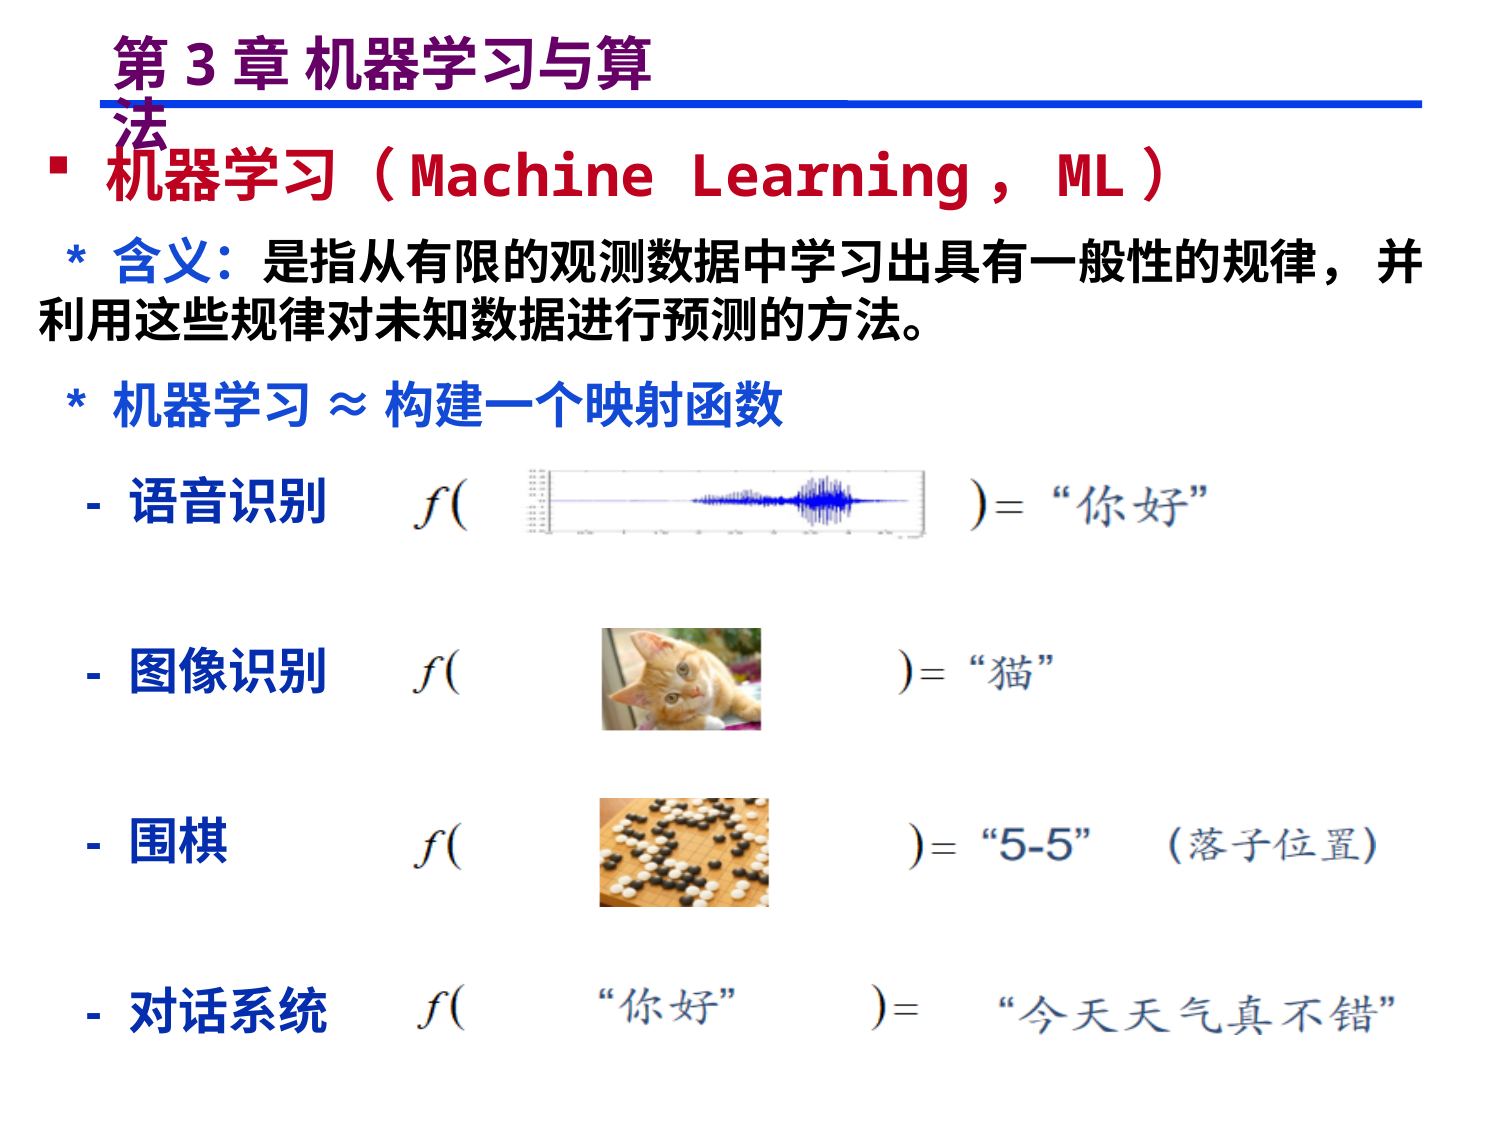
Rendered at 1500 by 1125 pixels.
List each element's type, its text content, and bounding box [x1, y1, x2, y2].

text_box - 语音识别 - 图像识别 - 围棋 - 对话系统 [14, 461, 1488, 1074]
text_box * 机器学习 ≈ 构建一个映射函数 [23, 365, 1478, 444]
picture [405, 627, 1058, 733]
picture [404, 798, 1376, 907]
picture [403, 464, 1216, 547]
subtitle 机器学习（Machine Learning，ML） [29, 129, 1457, 218]
title 第3章 机器学习与算法 [100, 32, 710, 129]
text_box * 含义：是指从有限的观测数据中学习出具有一般性的规律， 并利用这些规律对未知数据进行预测的方法。 [23, 221, 1478, 352]
picture [410, 979, 1400, 1035]
